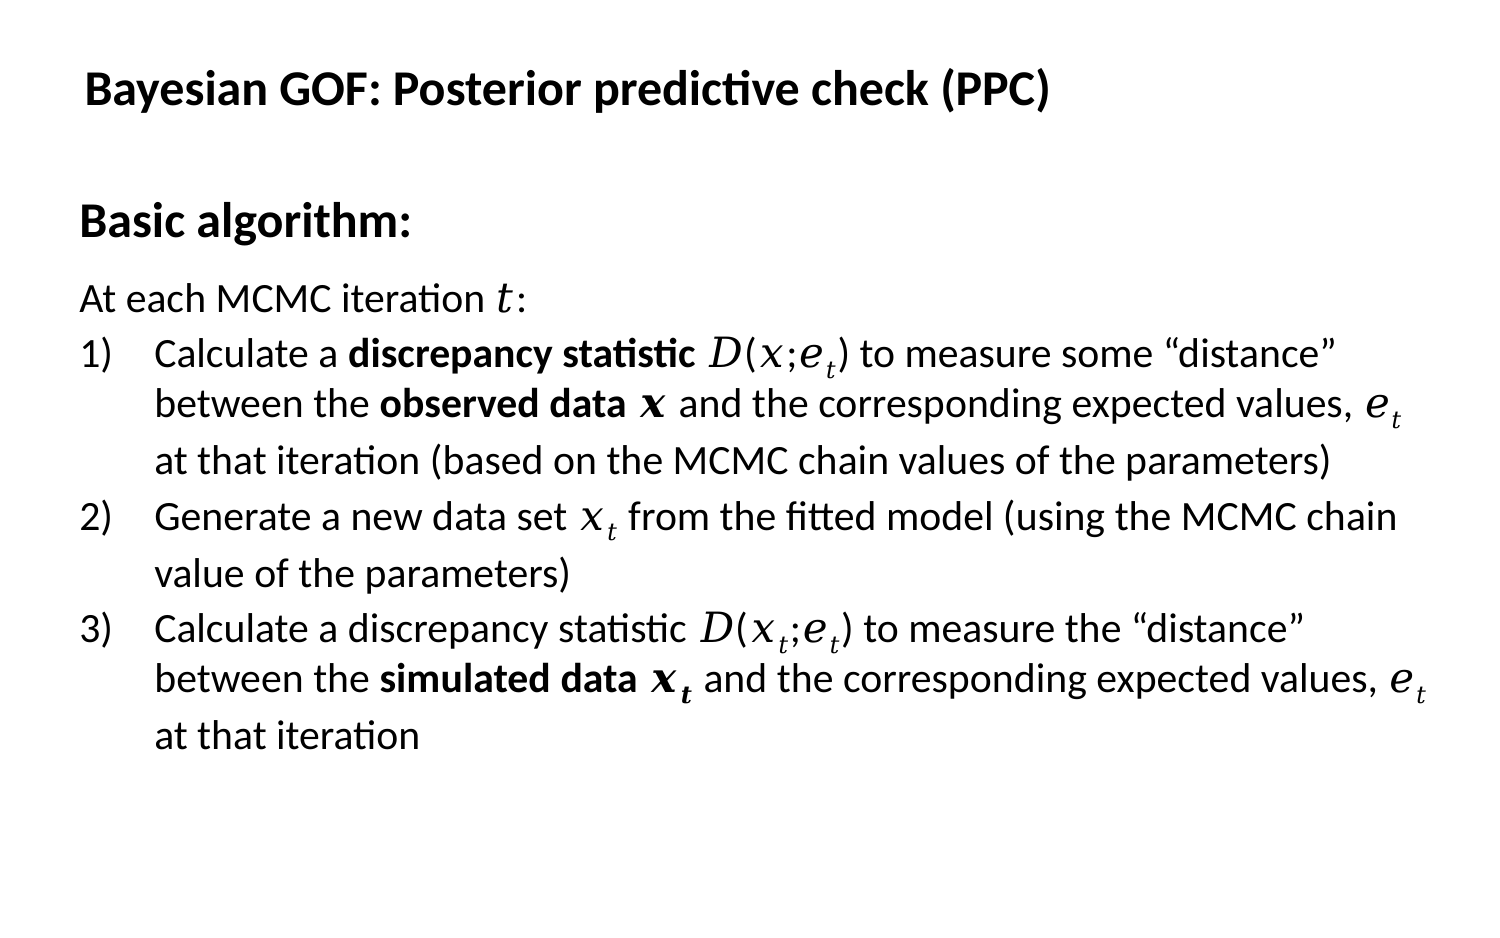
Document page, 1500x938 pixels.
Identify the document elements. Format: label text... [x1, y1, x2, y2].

text_box Basic algorithm: [64, 179, 454, 255]
text_box Bayesian GOF: Posterior predictive check (PPC) [69, 47, 1067, 123]
text_box At each MCMC iteration 𝑡: Calculate a discrepancy statistic 𝐷(𝑥;𝑒𝑡) to measure some “distance” between the observed data 𝒙 and the corresponding expected values, 𝑒𝑡 at that iteration (based on the MCMC chain values of the parameters) Generate a new data set 𝑥𝑡 from the fitted model (using the MCMC chain value of the parameters) Calculate a discrepancy statistic 𝐷(𝑥𝑡;𝑒𝑡) to measure the “distance” between the simulated data 𝒙𝒕 and the corresponding expected values, 𝑒𝑡 at that iteration [64, 263, 1453, 766]
